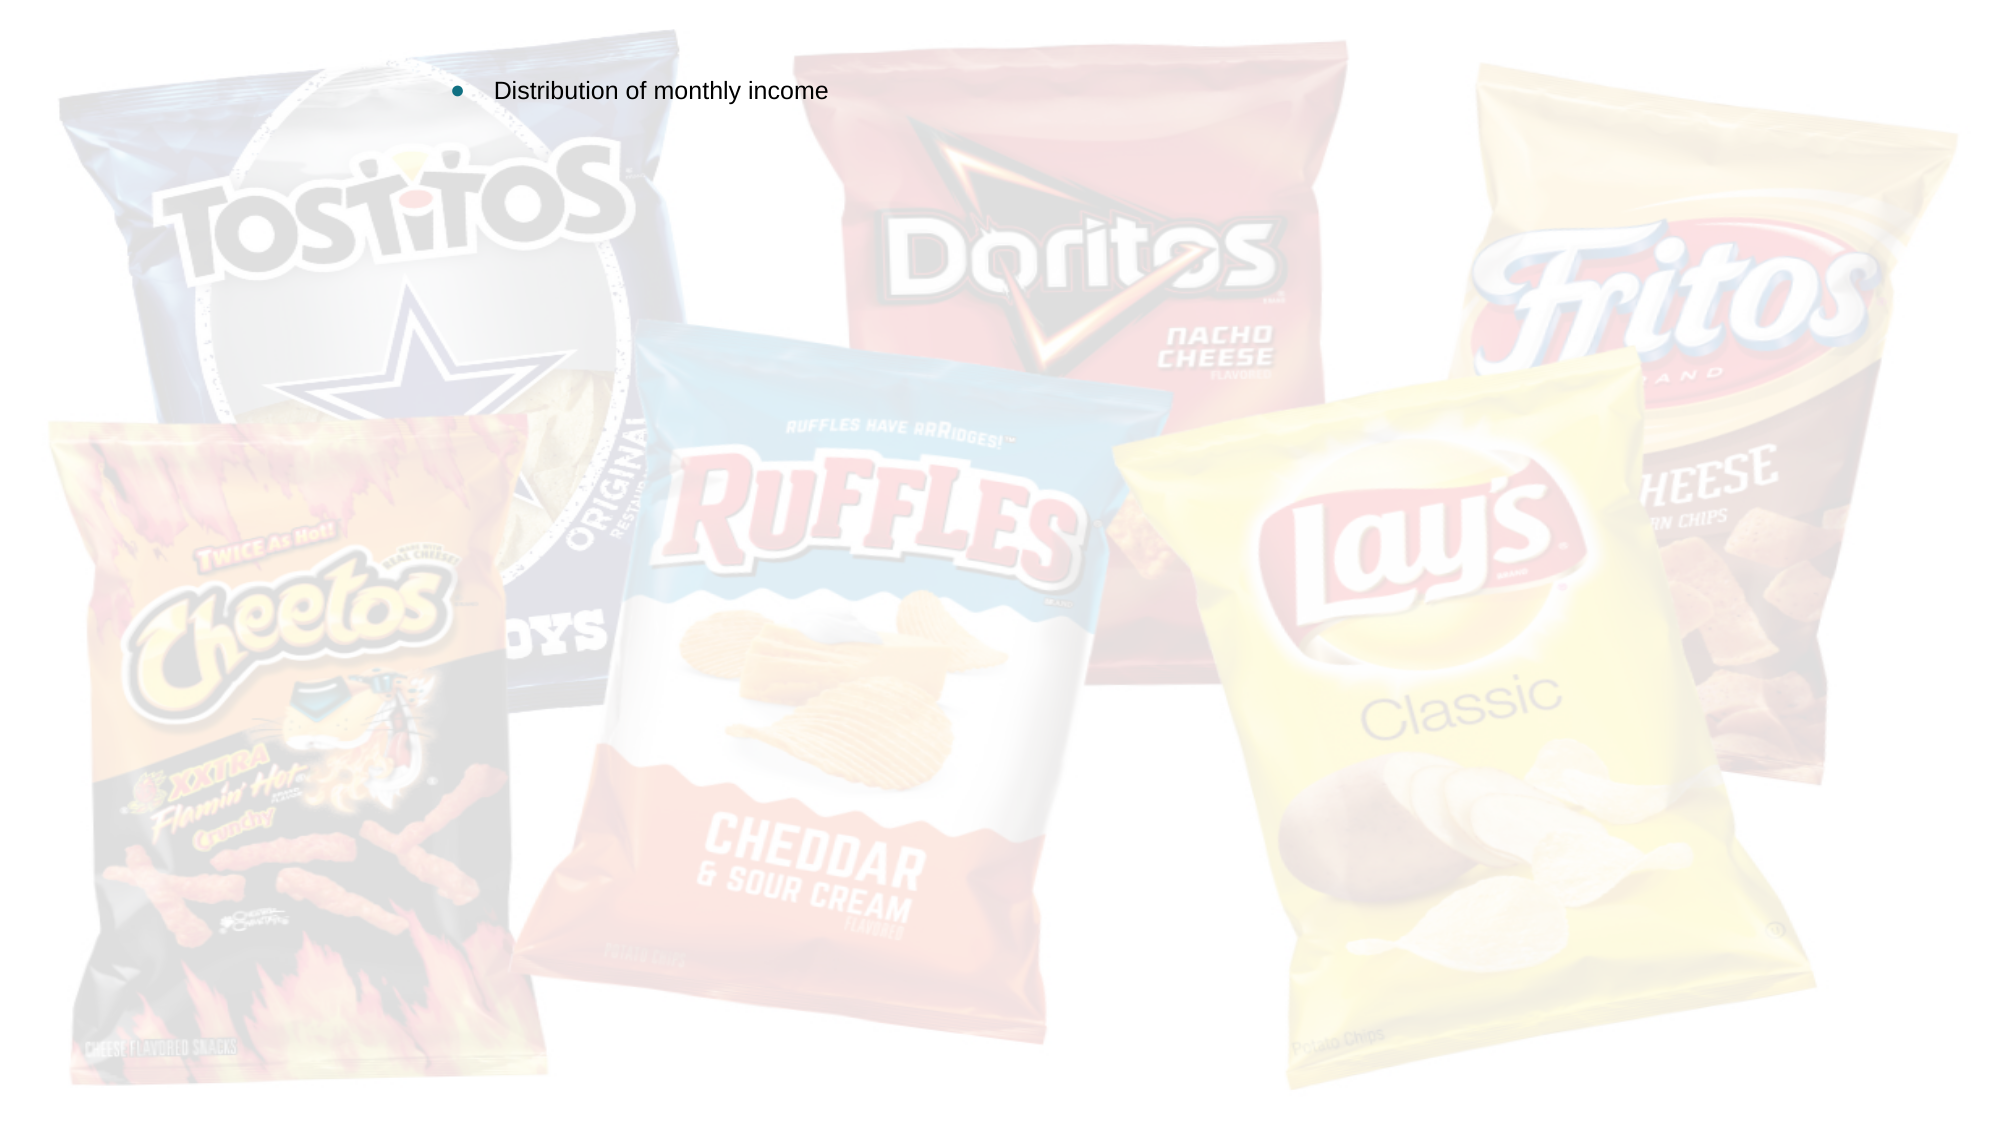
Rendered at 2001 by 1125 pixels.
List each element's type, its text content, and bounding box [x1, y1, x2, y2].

list Distribution of monthly income [450, 75, 1650, 225]
